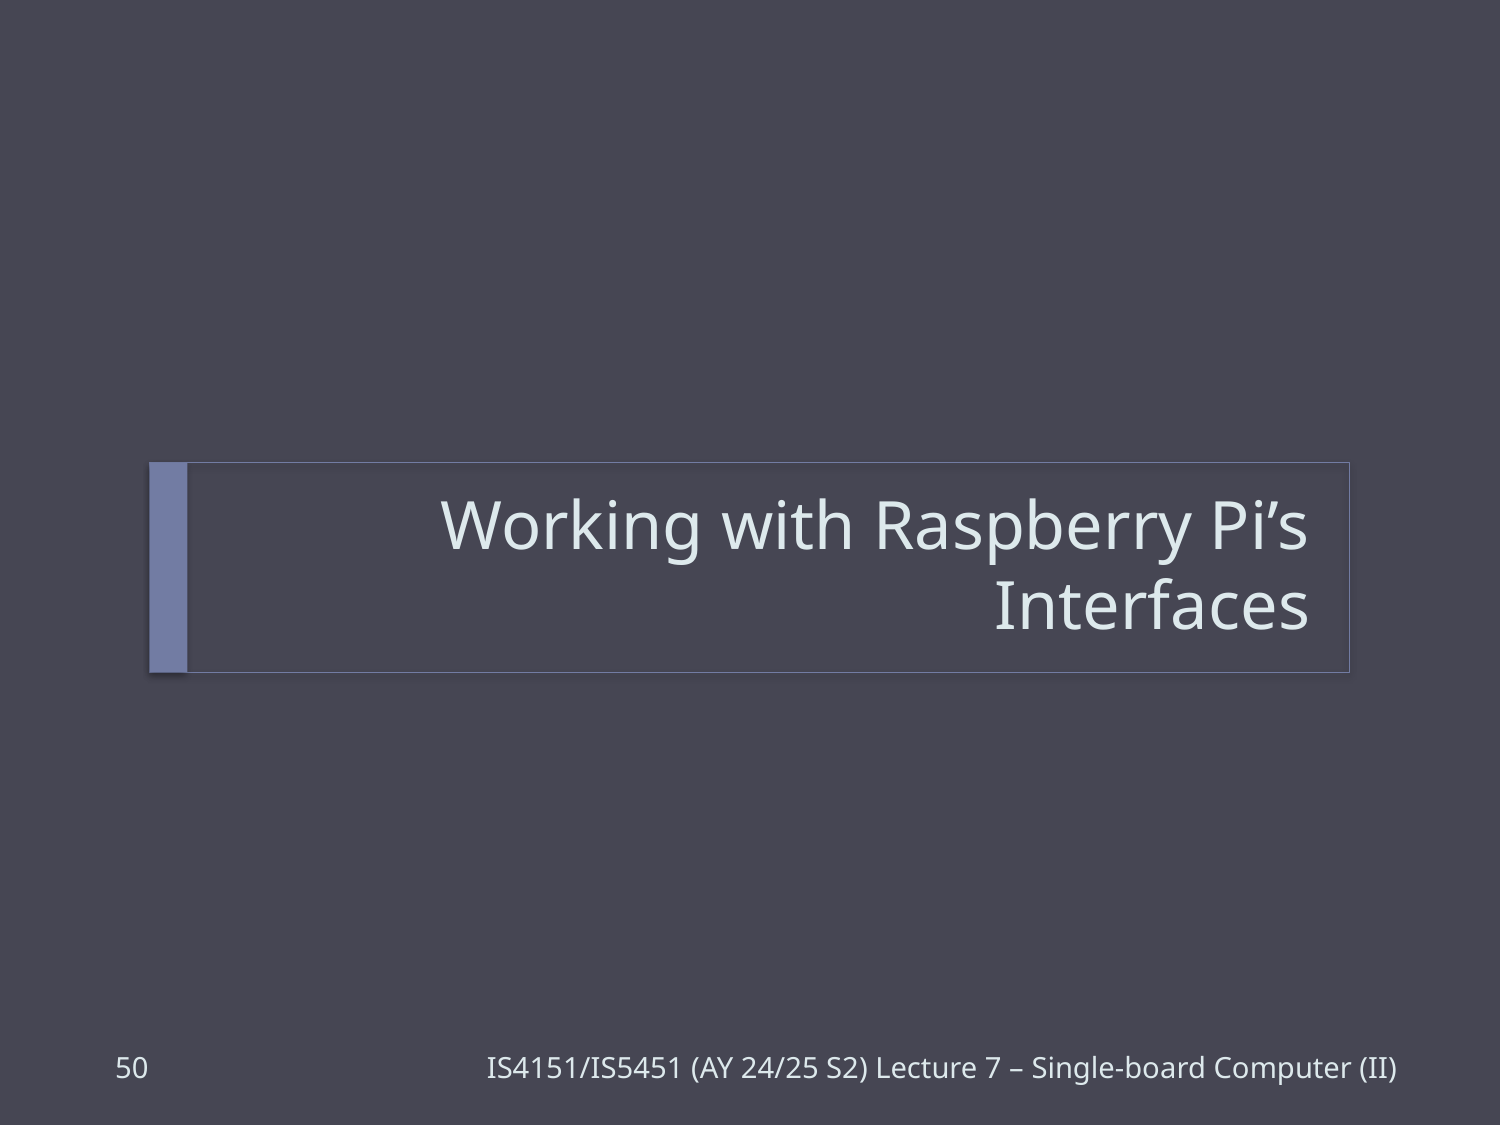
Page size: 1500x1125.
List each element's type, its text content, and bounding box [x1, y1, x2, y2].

footer IS4151/IS5451 (AY 24/25 S2) Lecture 7 – Single-board Computer (II) [350, 1042, 1413, 1103]
slide_number 49 [100, 1042, 350, 1103]
title Working with Raspberry Pi’s Interfaces [200, 474, 1325, 650]
